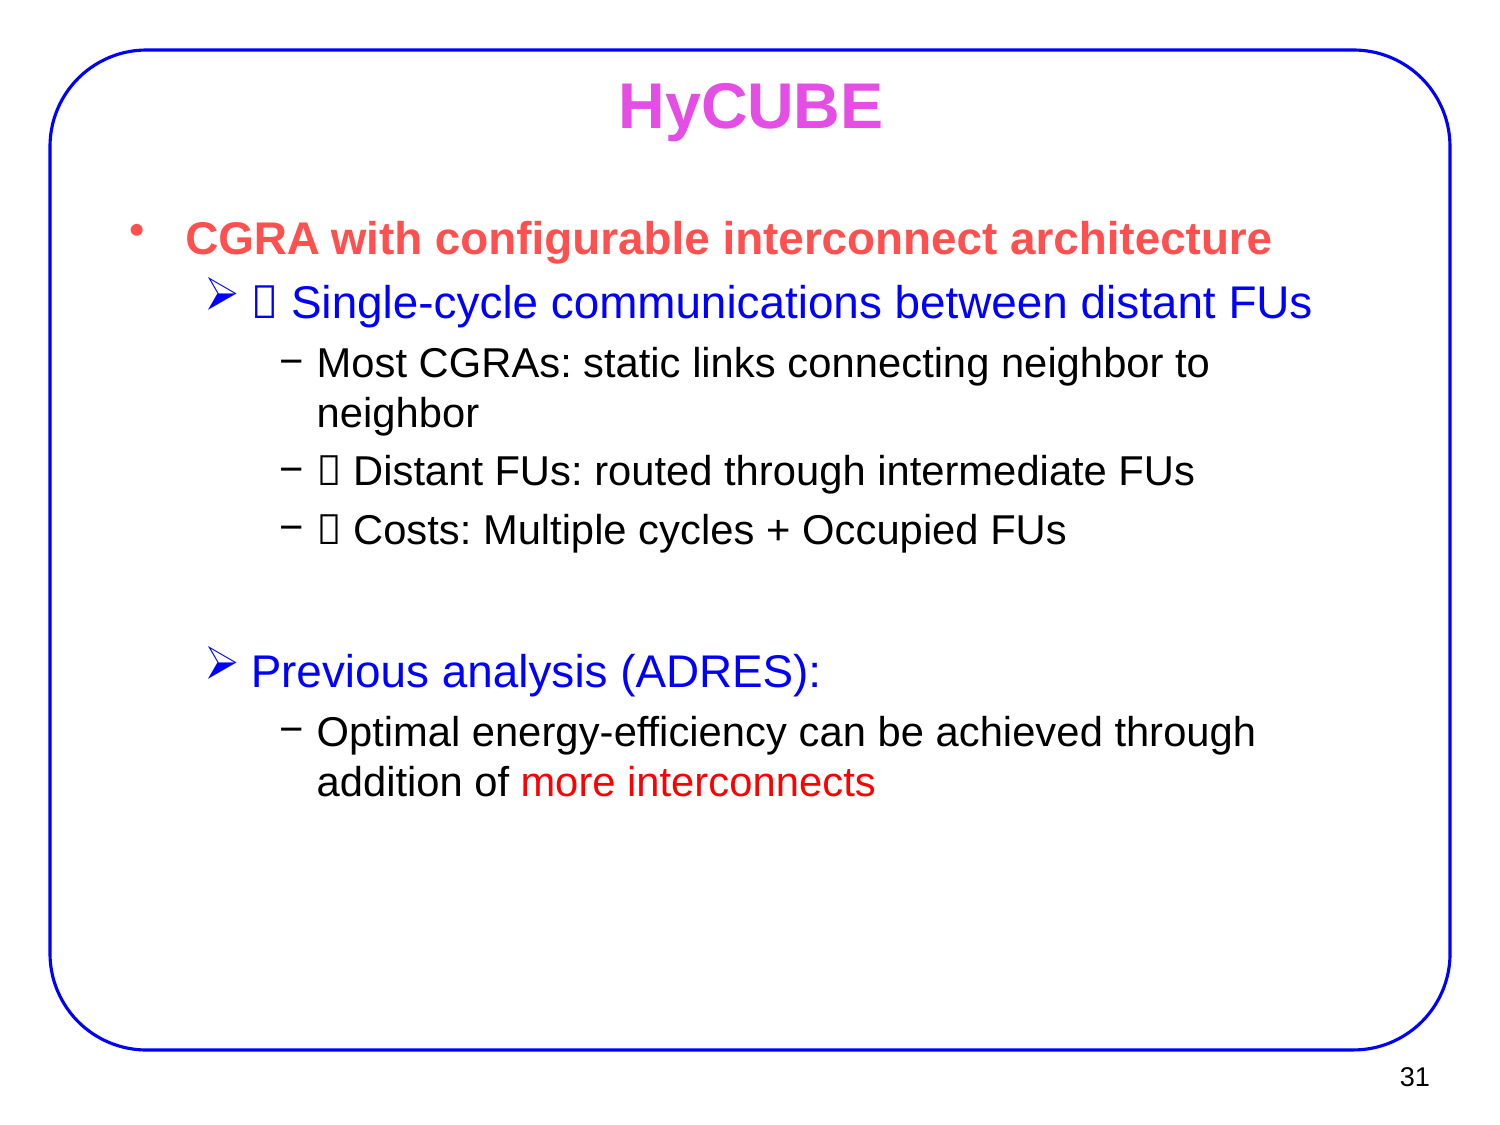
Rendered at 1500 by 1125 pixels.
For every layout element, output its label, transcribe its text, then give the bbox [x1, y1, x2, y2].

title HyCUBE [113, 66, 1389, 140]
list CGRA with configurable interconnect architecture  Single-cycle communications between distant FUs Most CGRAs: static links connecting neighbor to neighbor  Distant FUs: routed through intermediate FUs  Costs: Multiple cycles + Occupied FUs Previous analysis (ADRES): Optimal energy-efficiency can be achieved through addition of more interconnects [112, 200, 1388, 963]
slide_number 31 [1351, 1047, 1444, 1104]
